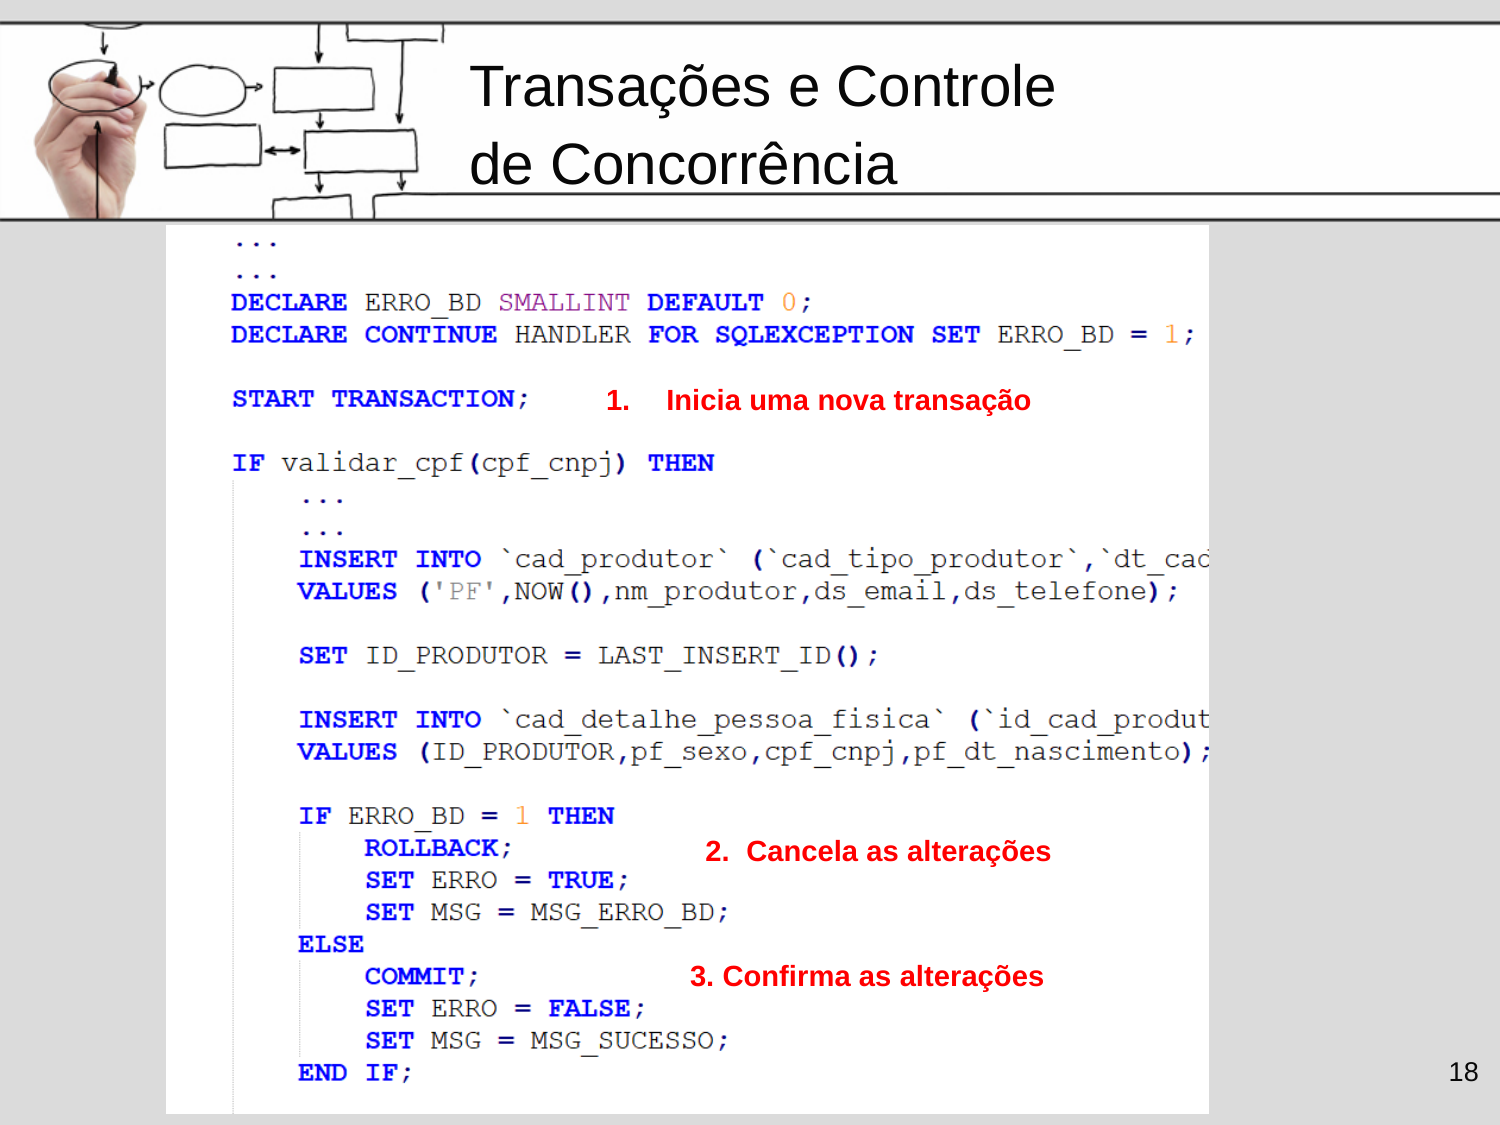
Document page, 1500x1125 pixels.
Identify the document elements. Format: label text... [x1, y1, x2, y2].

picture [0, 0, 1500, 1125]
title Transações e Controle de Concorrência [454, 57, 1483, 187]
slide_number 18 [1403, 1038, 1494, 1125]
